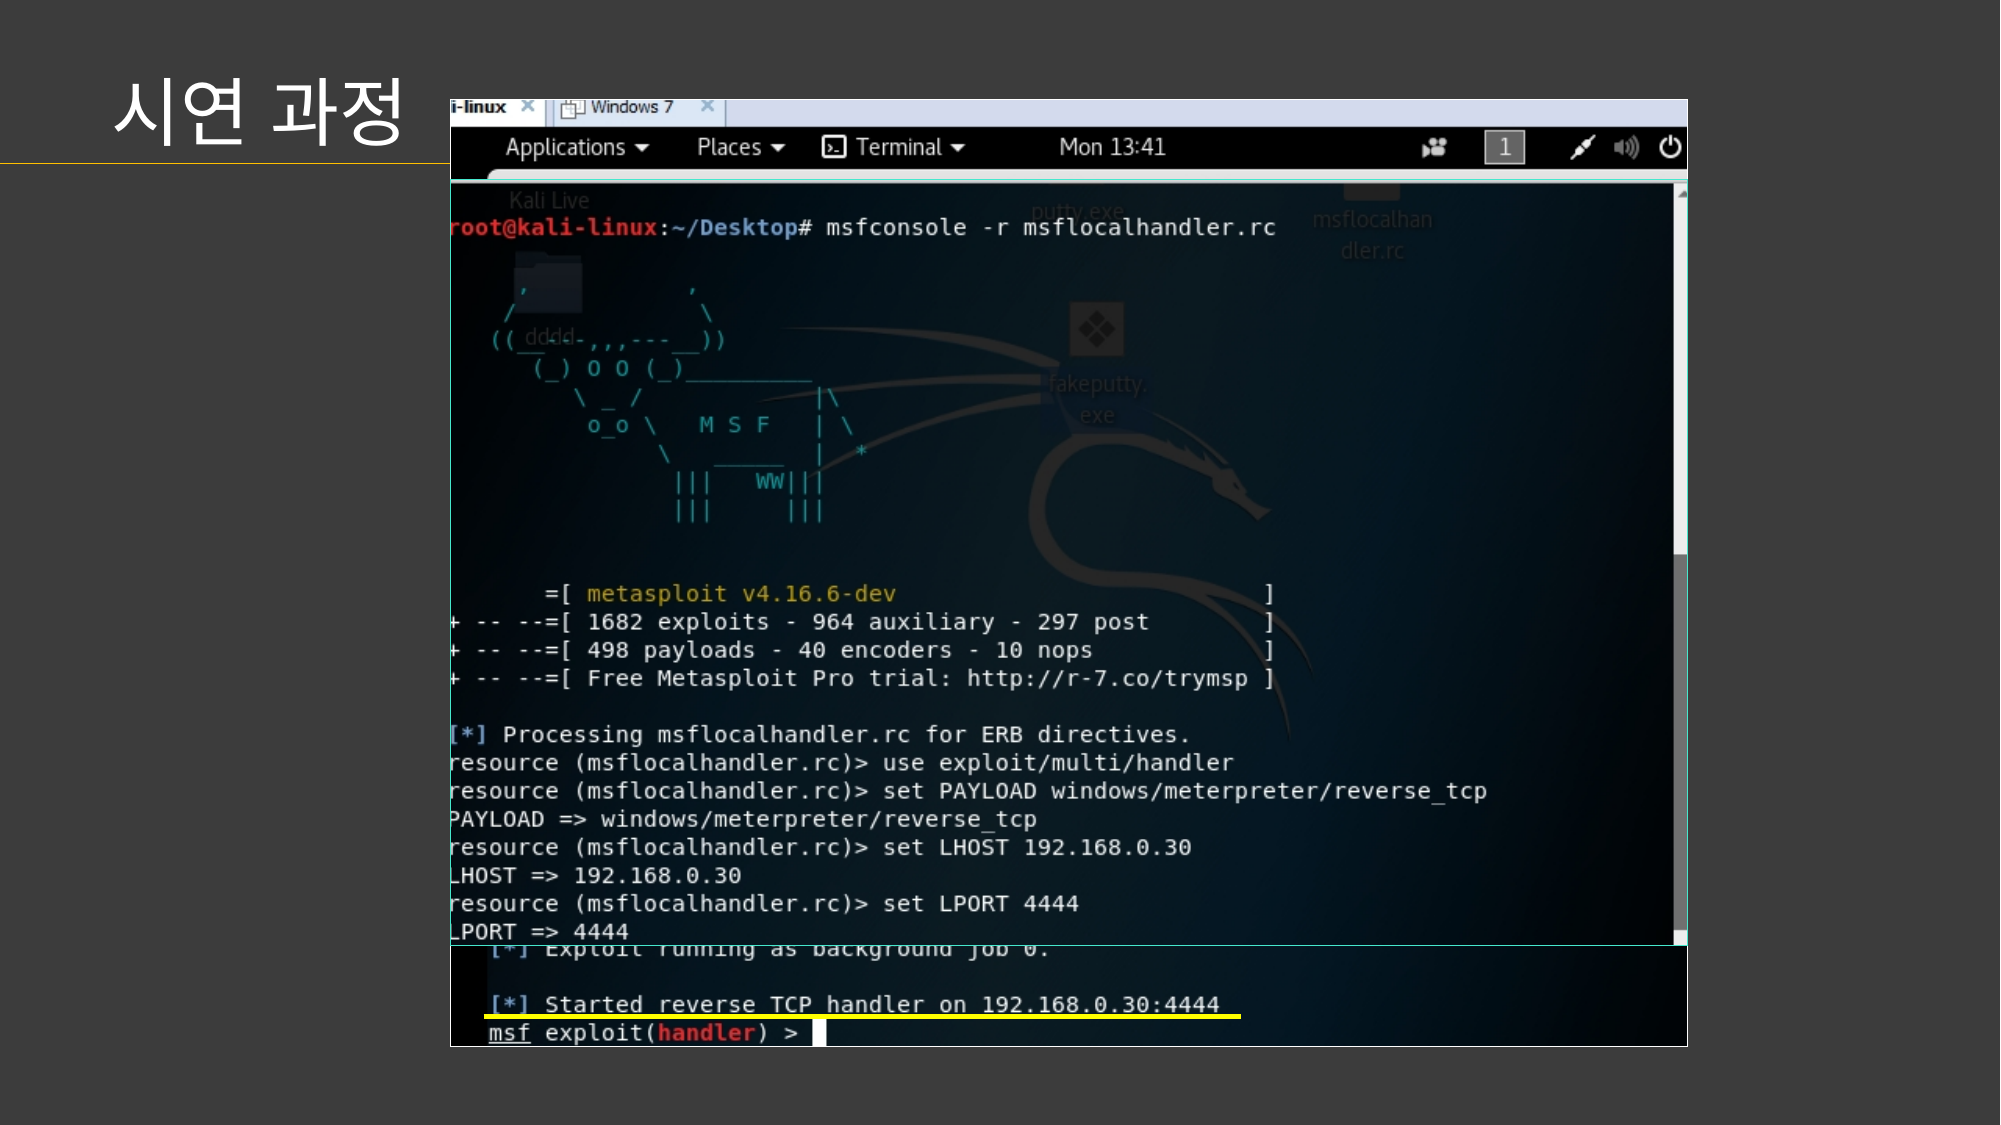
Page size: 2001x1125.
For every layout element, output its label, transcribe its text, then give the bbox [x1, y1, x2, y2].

text_box 시연 과정 [0, 57, 521, 163]
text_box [450, 99, 1688, 1047]
